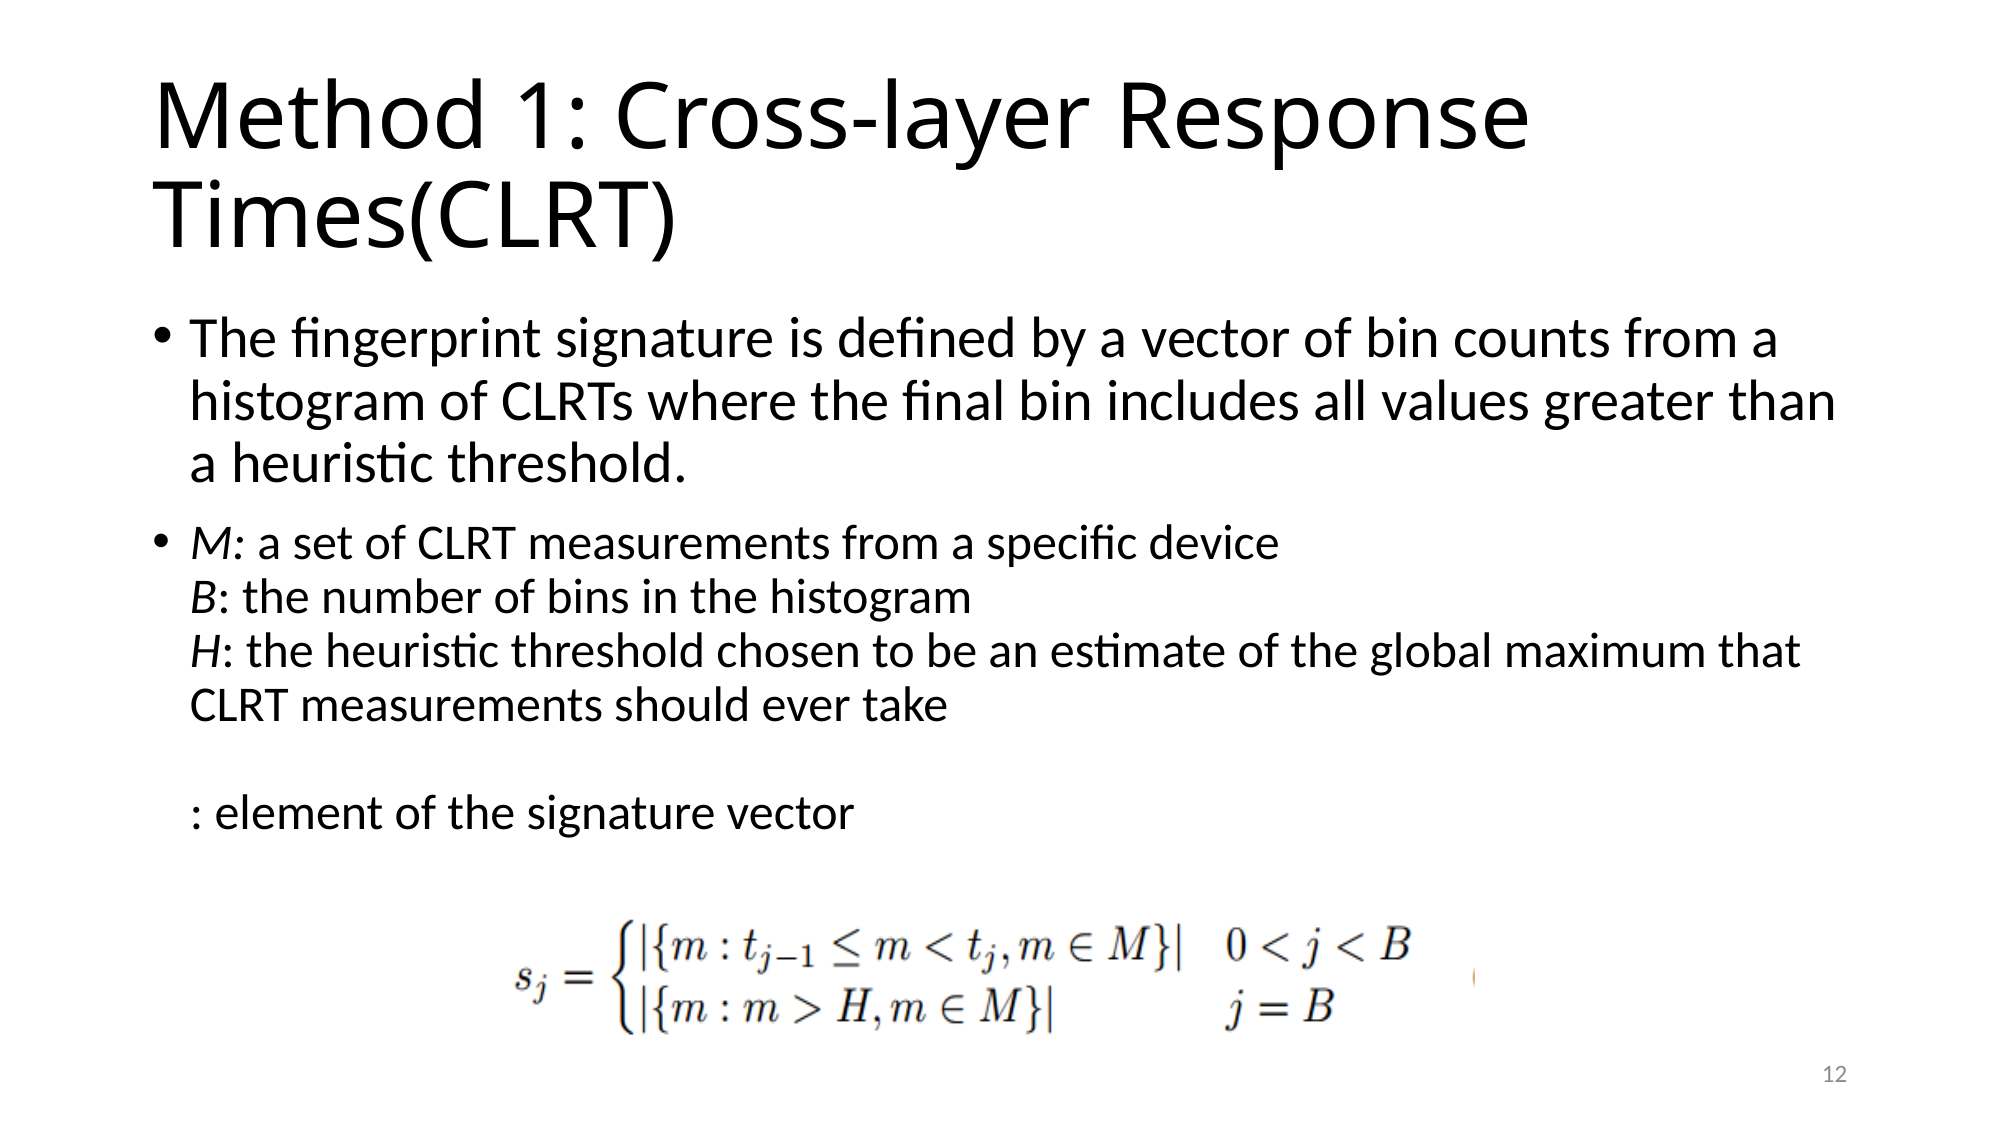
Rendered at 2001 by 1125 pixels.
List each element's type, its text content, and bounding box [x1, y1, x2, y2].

slide_number 12 [1412, 1042, 1863, 1103]
picture [482, 905, 1475, 1047]
title Method 1: Cross-layer Response Times(CLRT) [137, 59, 1863, 278]
